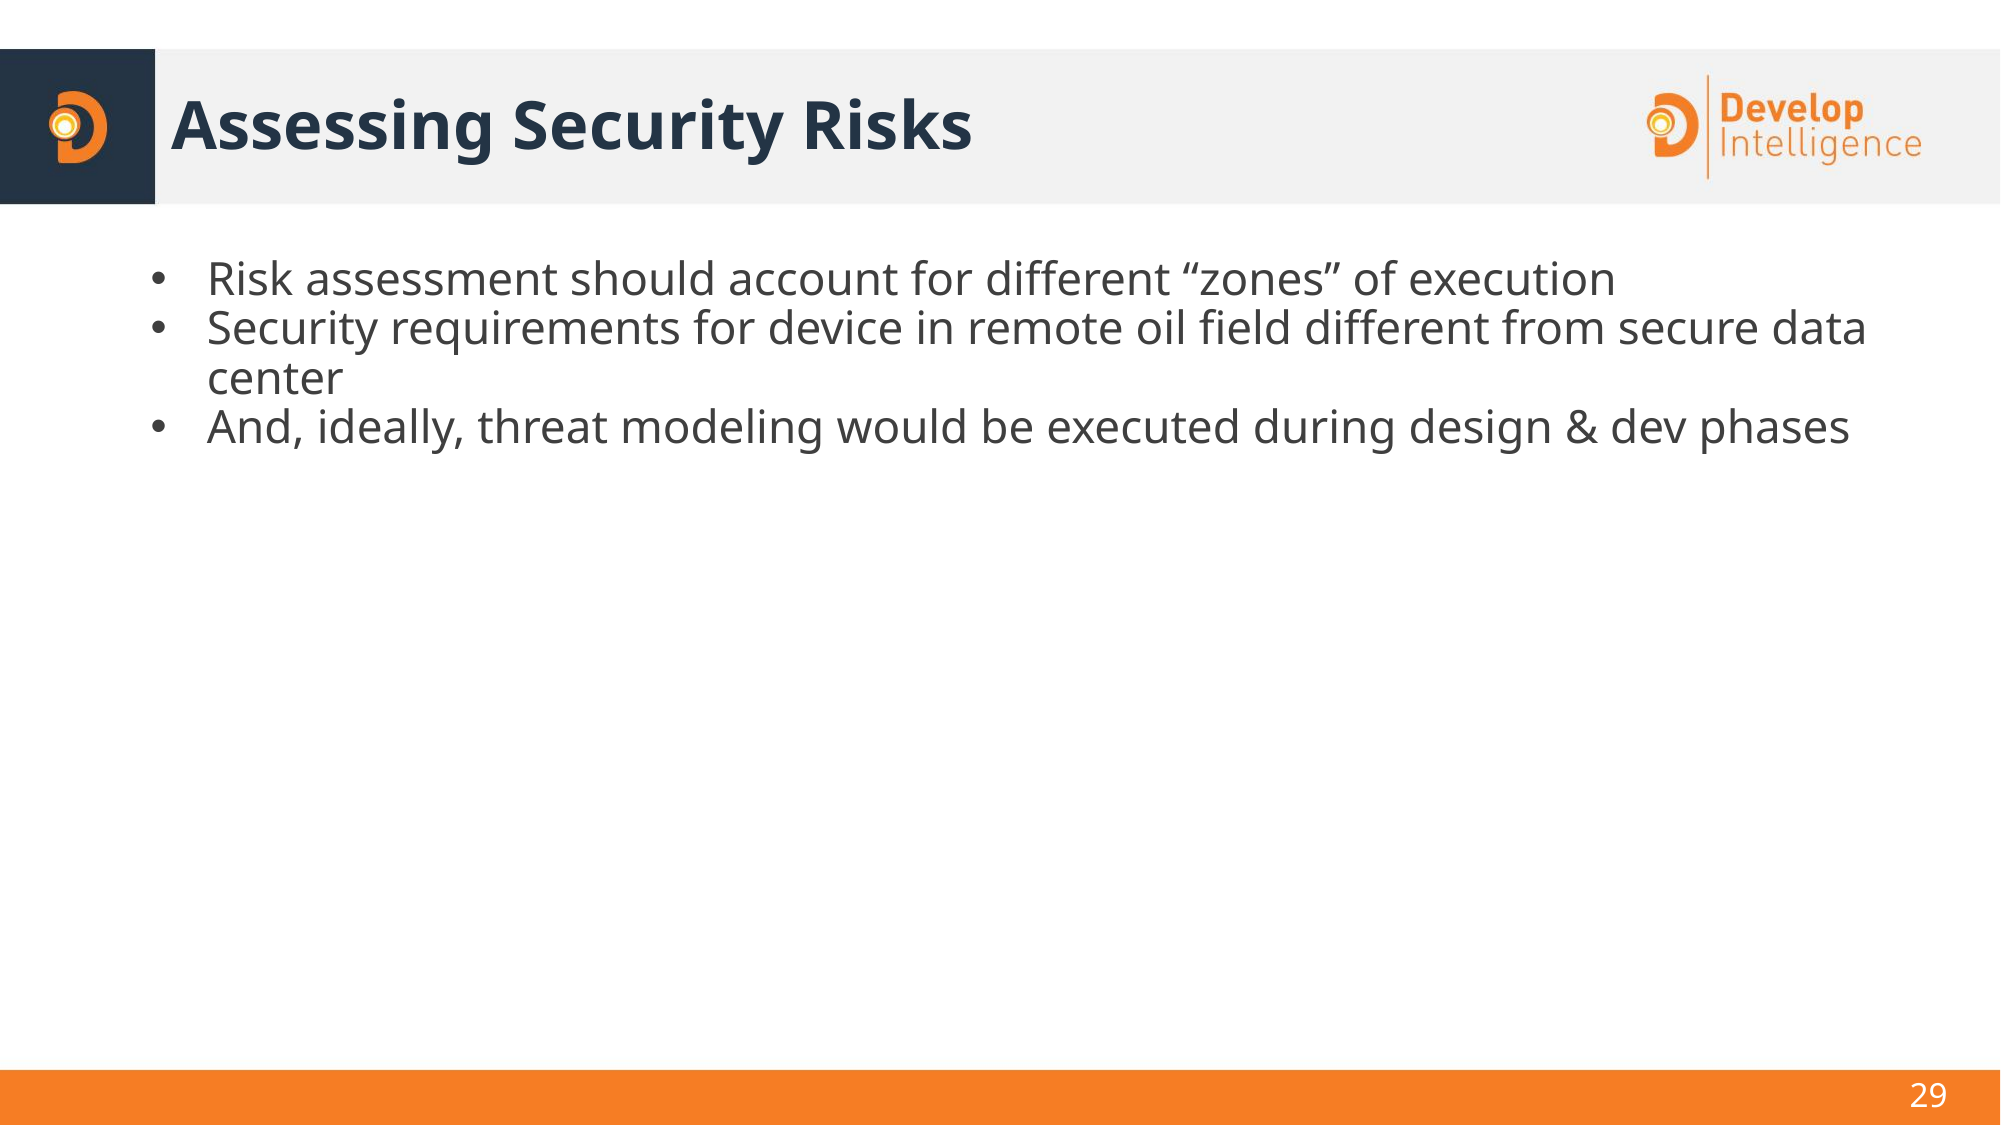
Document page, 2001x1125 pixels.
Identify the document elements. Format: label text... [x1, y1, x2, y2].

picture [0, 0, 2001, 1125]
list Risk assessment should account for different “zones” of execution Security requirements for device in remote oil field different from secure data center And, ideally, threat modeling would be executed during design & dev phases [135, 248, 1941, 1016]
slide_number 29 [1860, 1072, 1998, 1122]
title Assessing Security Risks [156, 53, 1999, 203]
